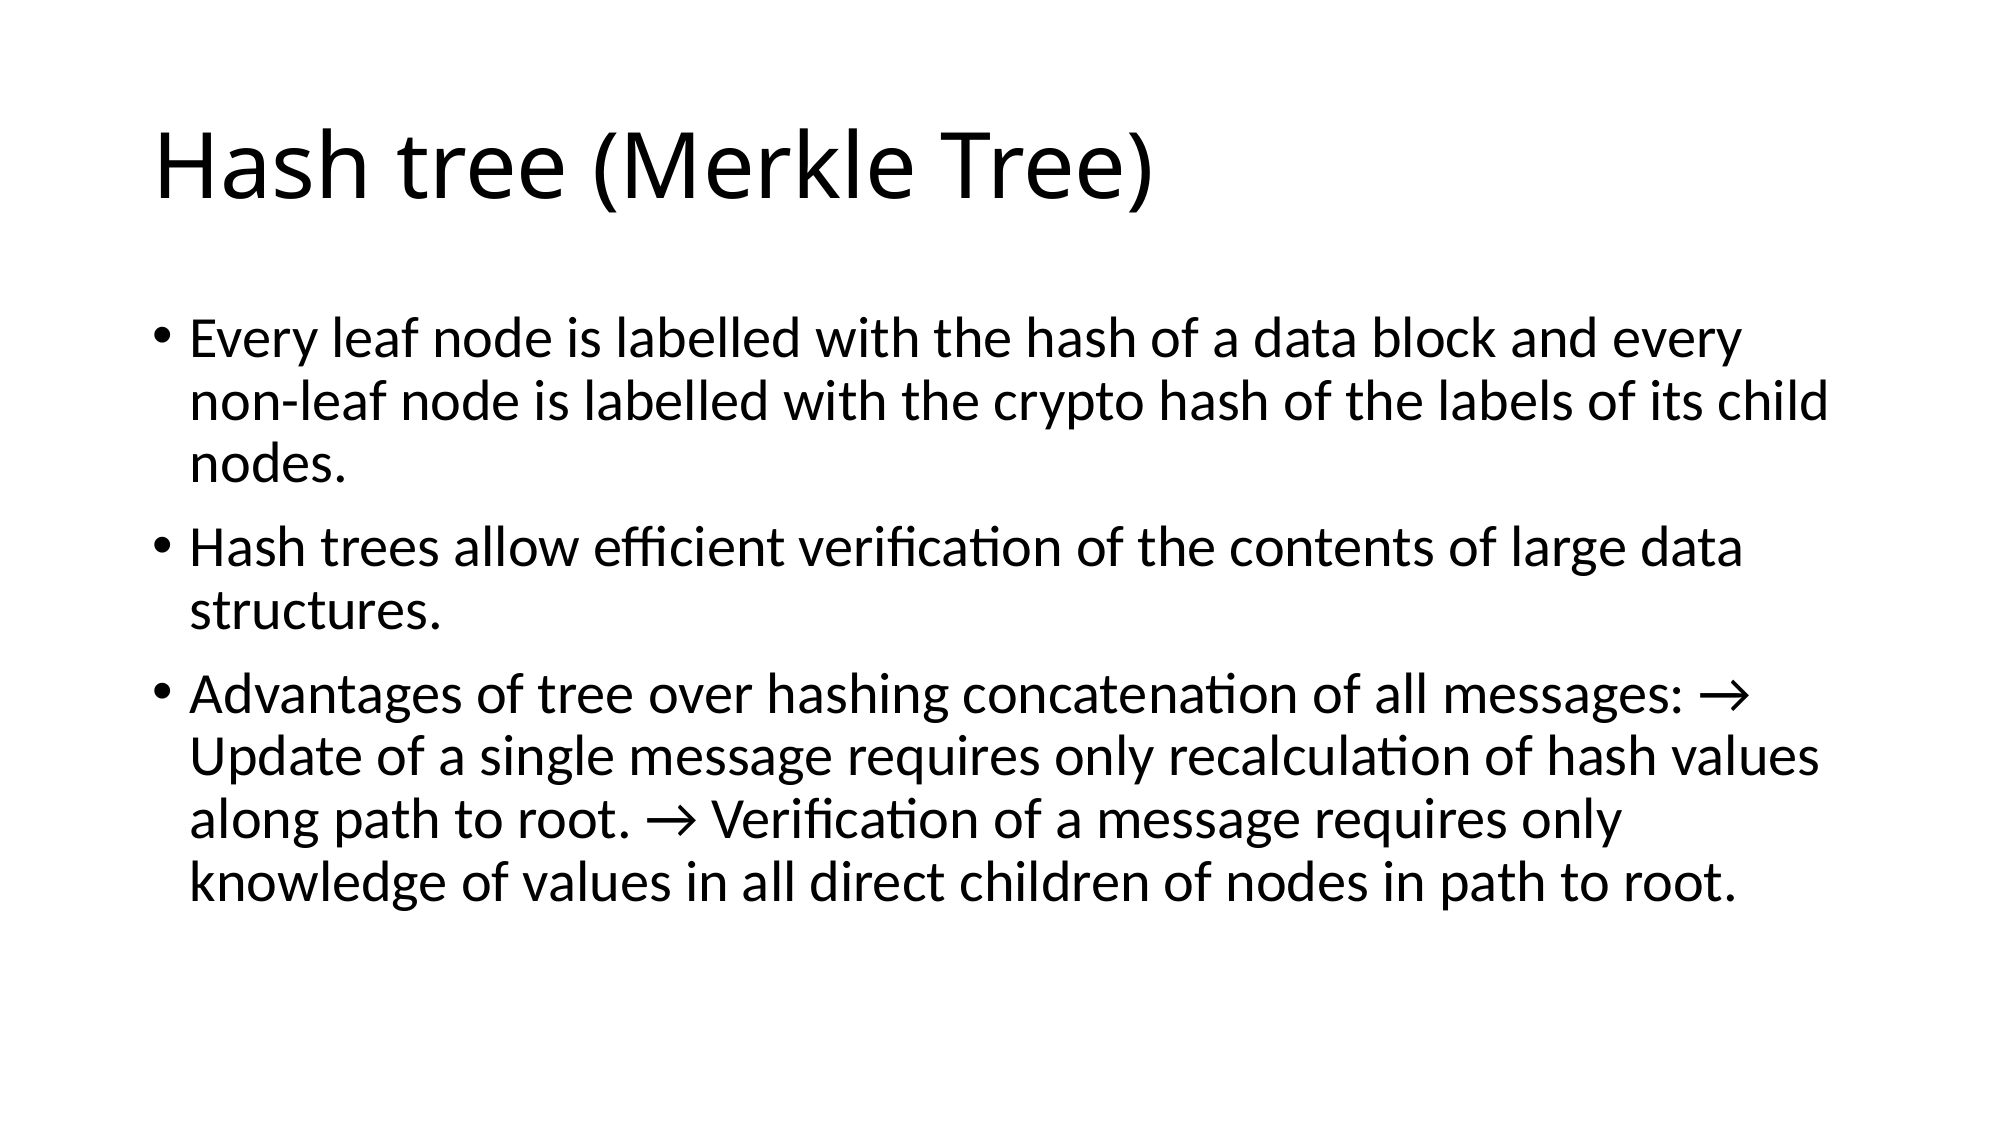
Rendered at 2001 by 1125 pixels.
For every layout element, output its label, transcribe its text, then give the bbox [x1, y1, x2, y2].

list Every leaf node is labelled with the hash of a data block and every non-leaf node is labelled with the crypto hash of the labels of its child nodes. Hash trees allow efficient verification of the contents of large data structures. Advantages of tree over hashing concatenation of all messages: → Update of a single message requires only recalculation of hash values along path to root. → Verification of a message requires only knowledge of values in all direct children of nodes in path to root. [137, 299, 1863, 1014]
title Hash tree (Merkle Tree) [137, 59, 1863, 278]
